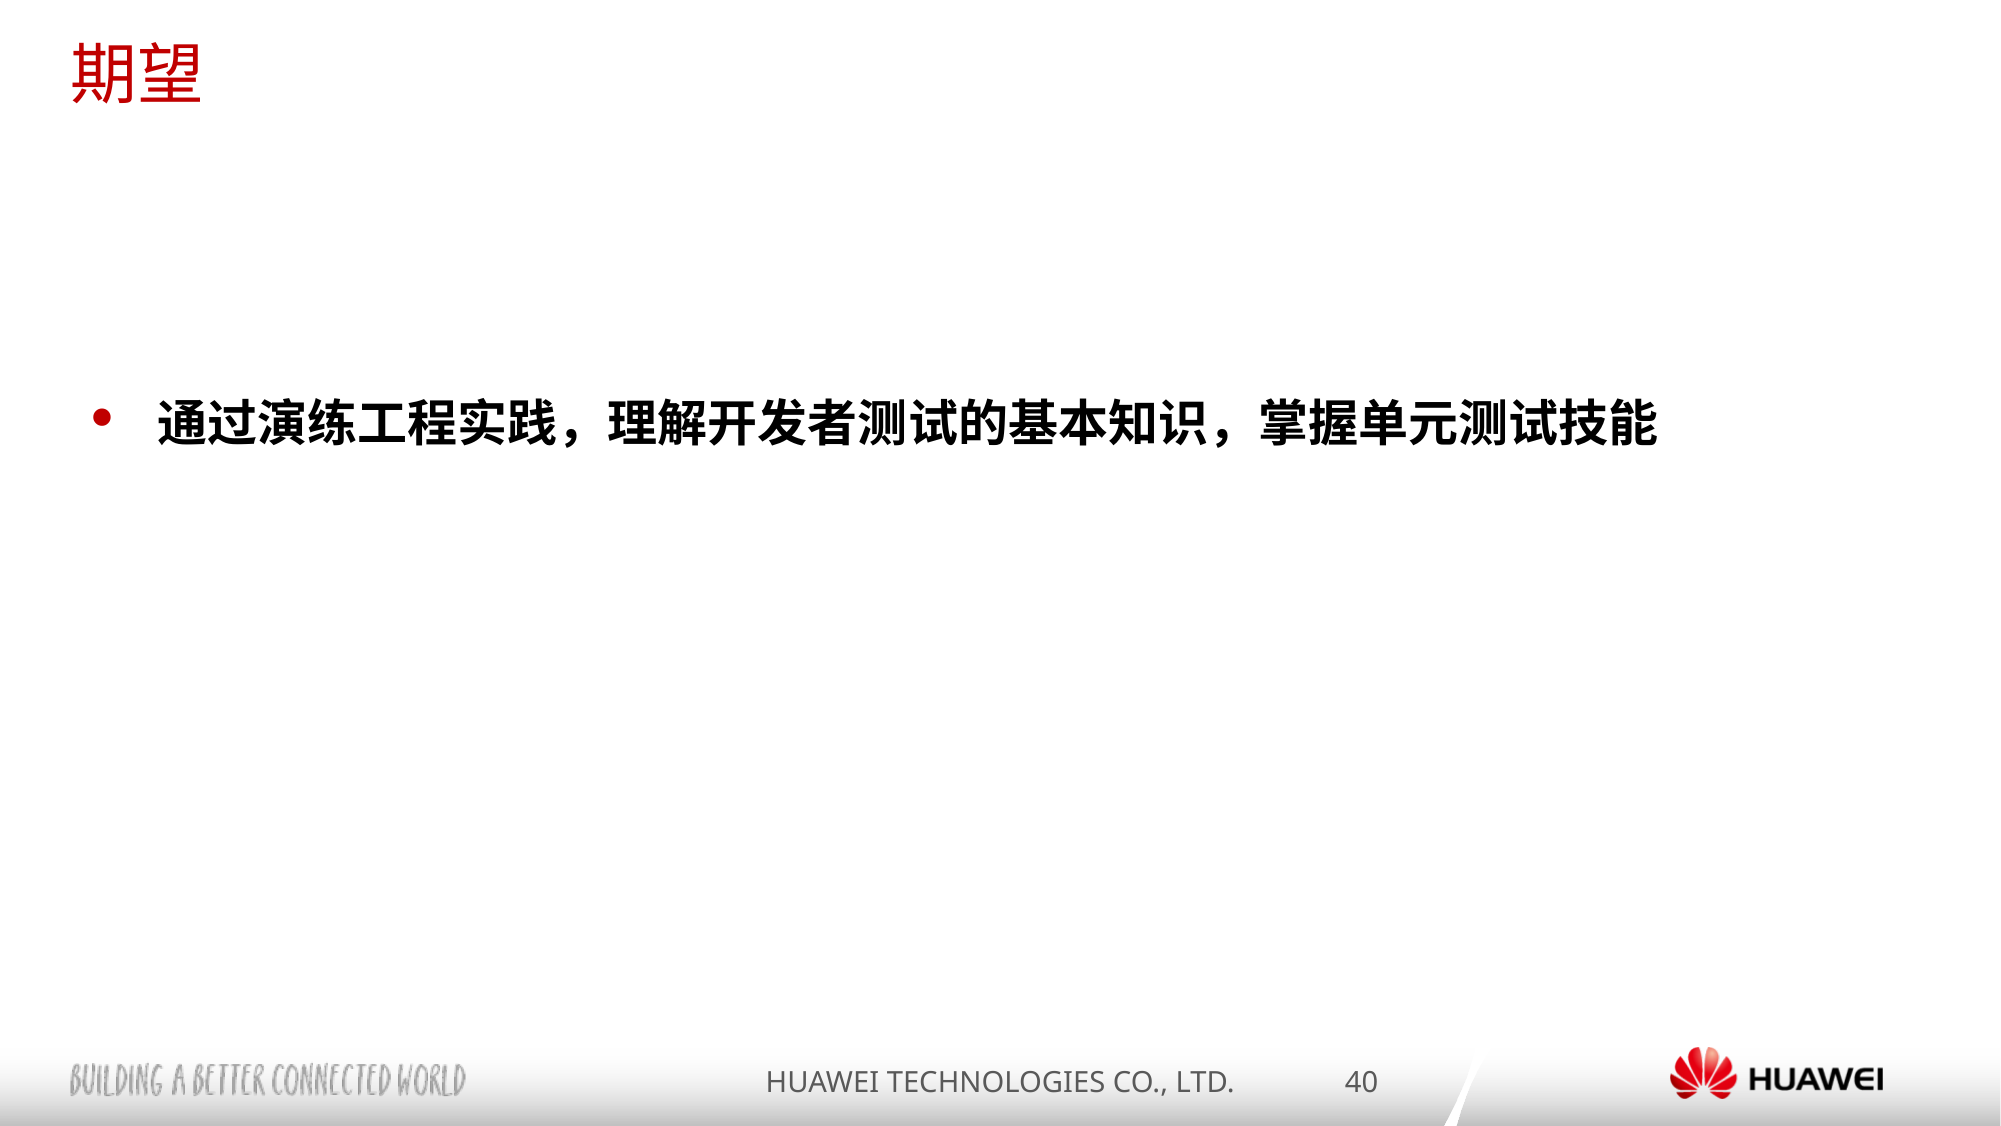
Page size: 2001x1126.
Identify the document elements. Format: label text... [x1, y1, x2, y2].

picture [1670, 1047, 1883, 1099]
list 通过演练工程实践，理解开发者测试的基本知识，掌握单元测试技能 [70, 290, 1930, 847]
picture [47, 1043, 492, 1126]
title 期望 [70, 30, 1931, 113]
